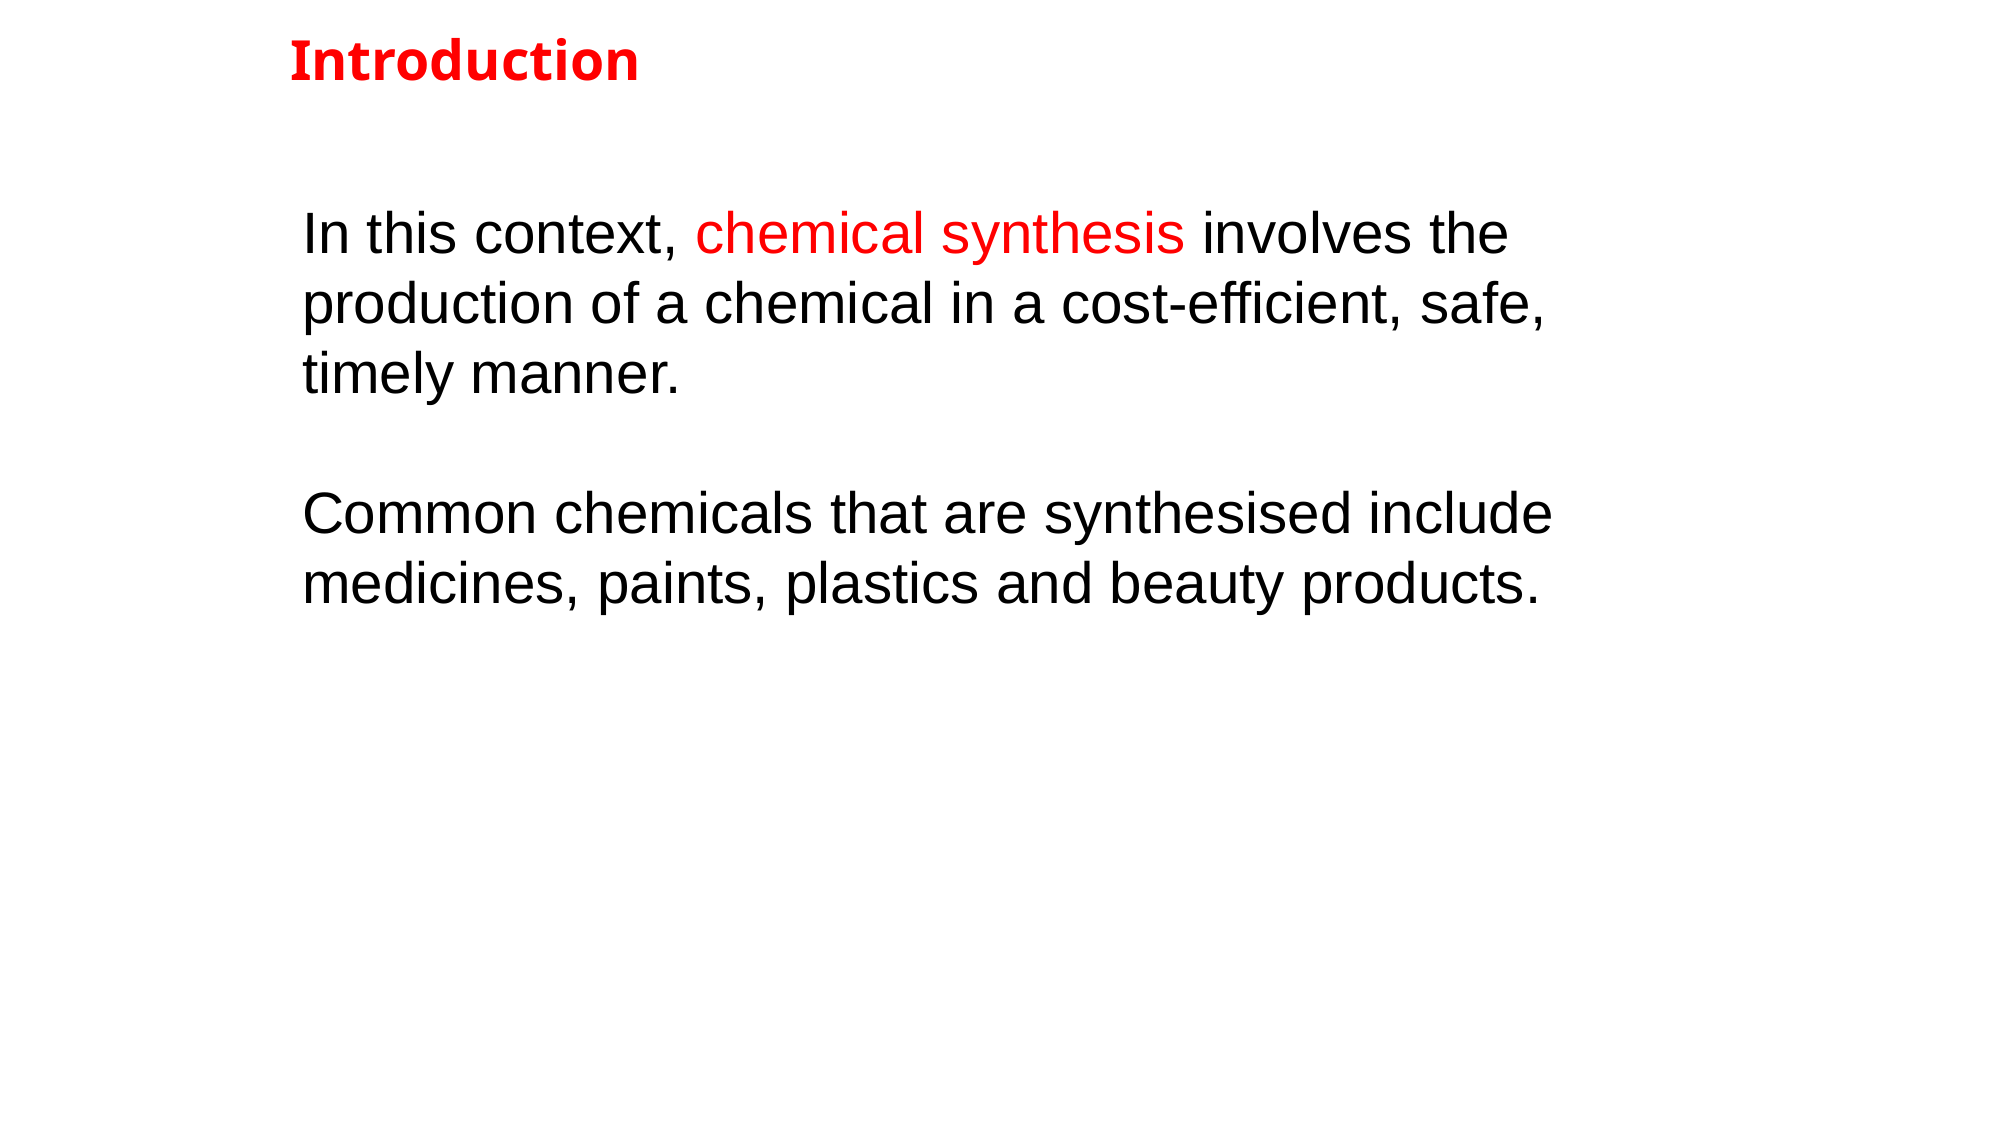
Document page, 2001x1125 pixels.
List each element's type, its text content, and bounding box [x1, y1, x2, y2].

text_box In this context, chemical synthesis involves the production of a chemical in a cost-efficient, safe, timely manner. Common chemicals that are synthesised include medicines, paints, plastics and beauty products. [287, 187, 1650, 623]
title Introduction [275, 24, 1663, 100]
